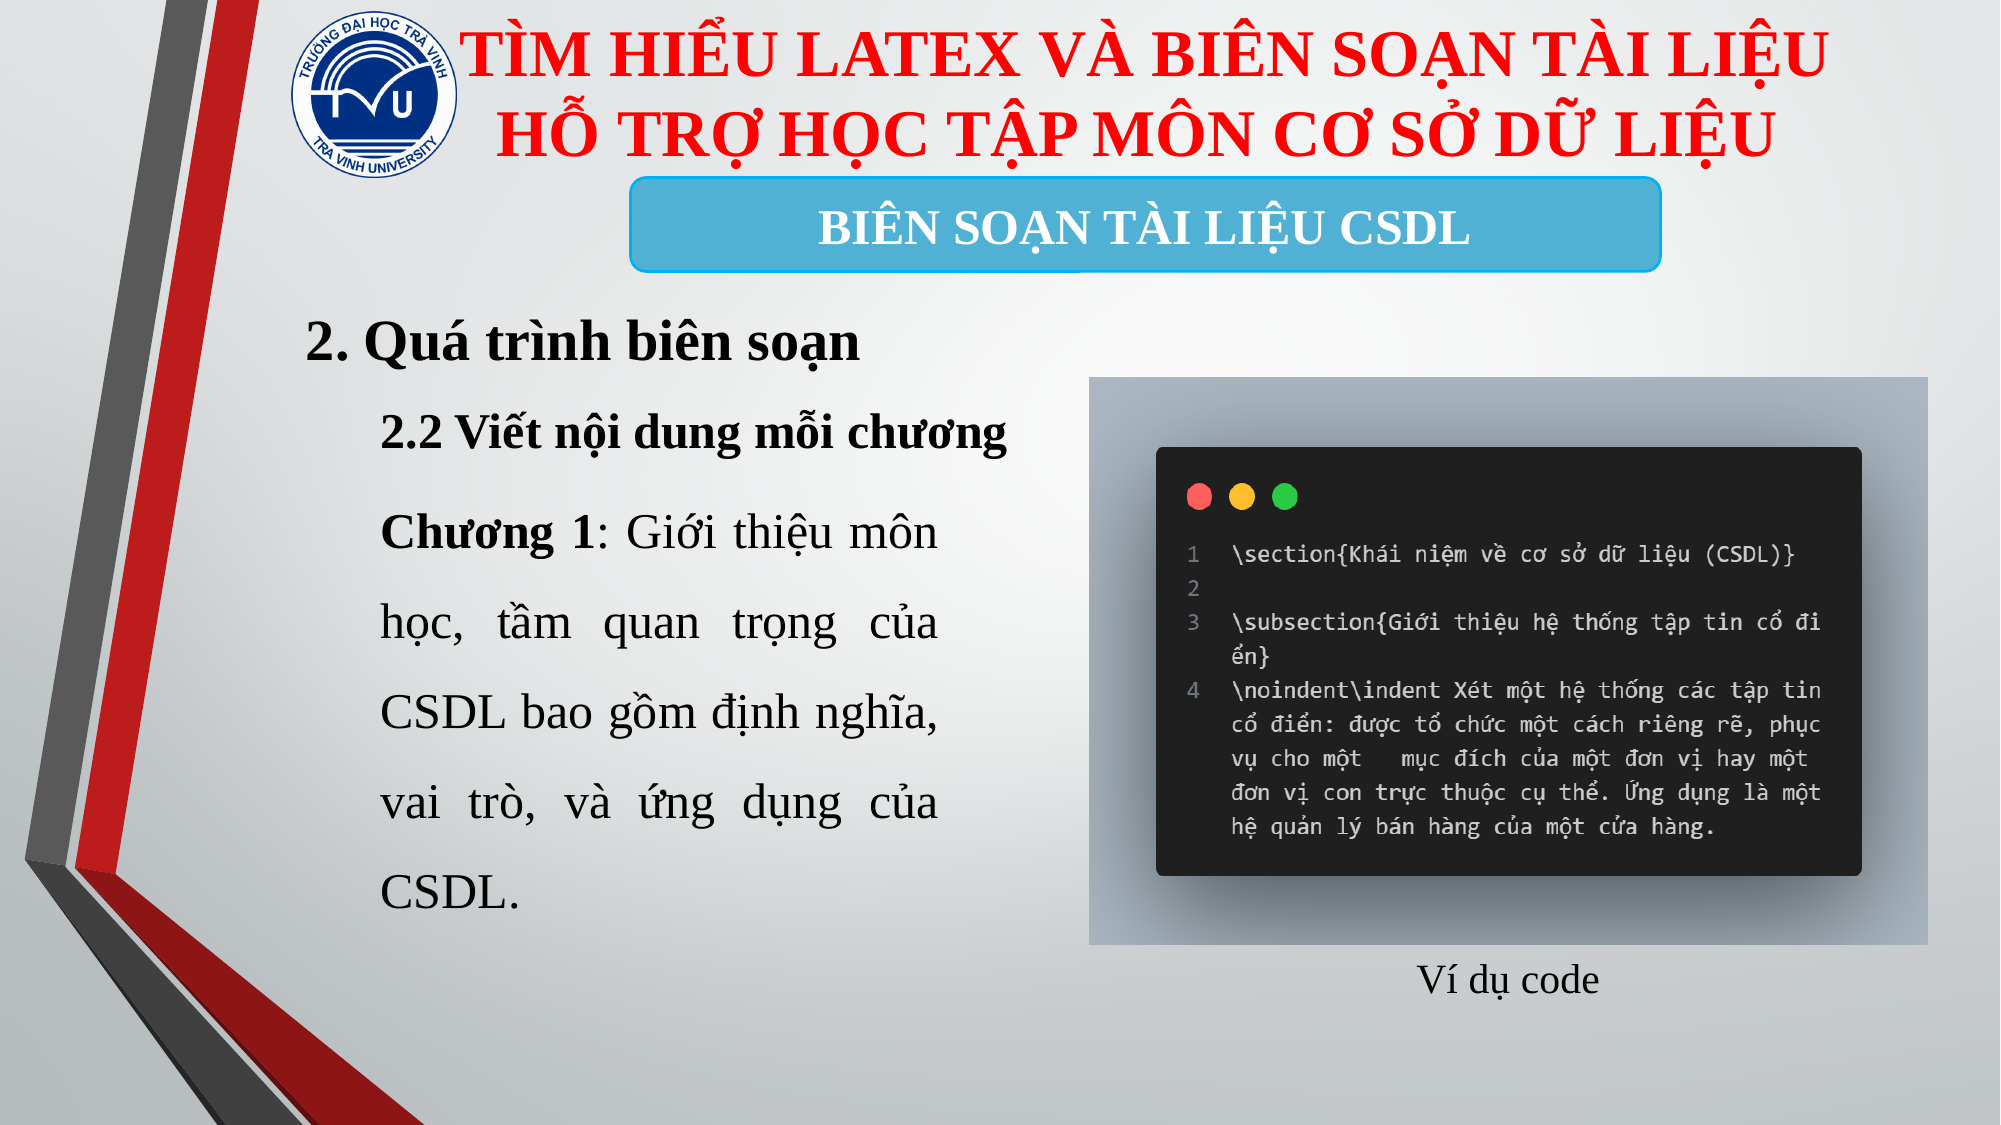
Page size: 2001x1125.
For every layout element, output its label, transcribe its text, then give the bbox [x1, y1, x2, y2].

picture [290, 11, 457, 178]
text_box 2. Quá trình biên soạn [291, 271, 1135, 365]
text_box BIÊN SOẠN TÀI LIỆU CSDL [629, 176, 1662, 273]
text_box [1088, 377, 1928, 1011]
text_box 2.2 Viết nội dung mỗi chương [291, 365, 1135, 462]
text_box TÌM HIỂU LATEX VÀ BIÊN SOẠN TÀI LIỆU HỖ TRỢ HỌC TẬP MÔN CƠ SỞ DỮ LIỆU [291, 2, 2000, 178]
text_box Chương 1: Giới thiệu môn học, tầm quan trọng của CSDL bao gồm định nghĩa, vai trò, và ứng dụng của CSDL. [291, 461, 954, 926]
